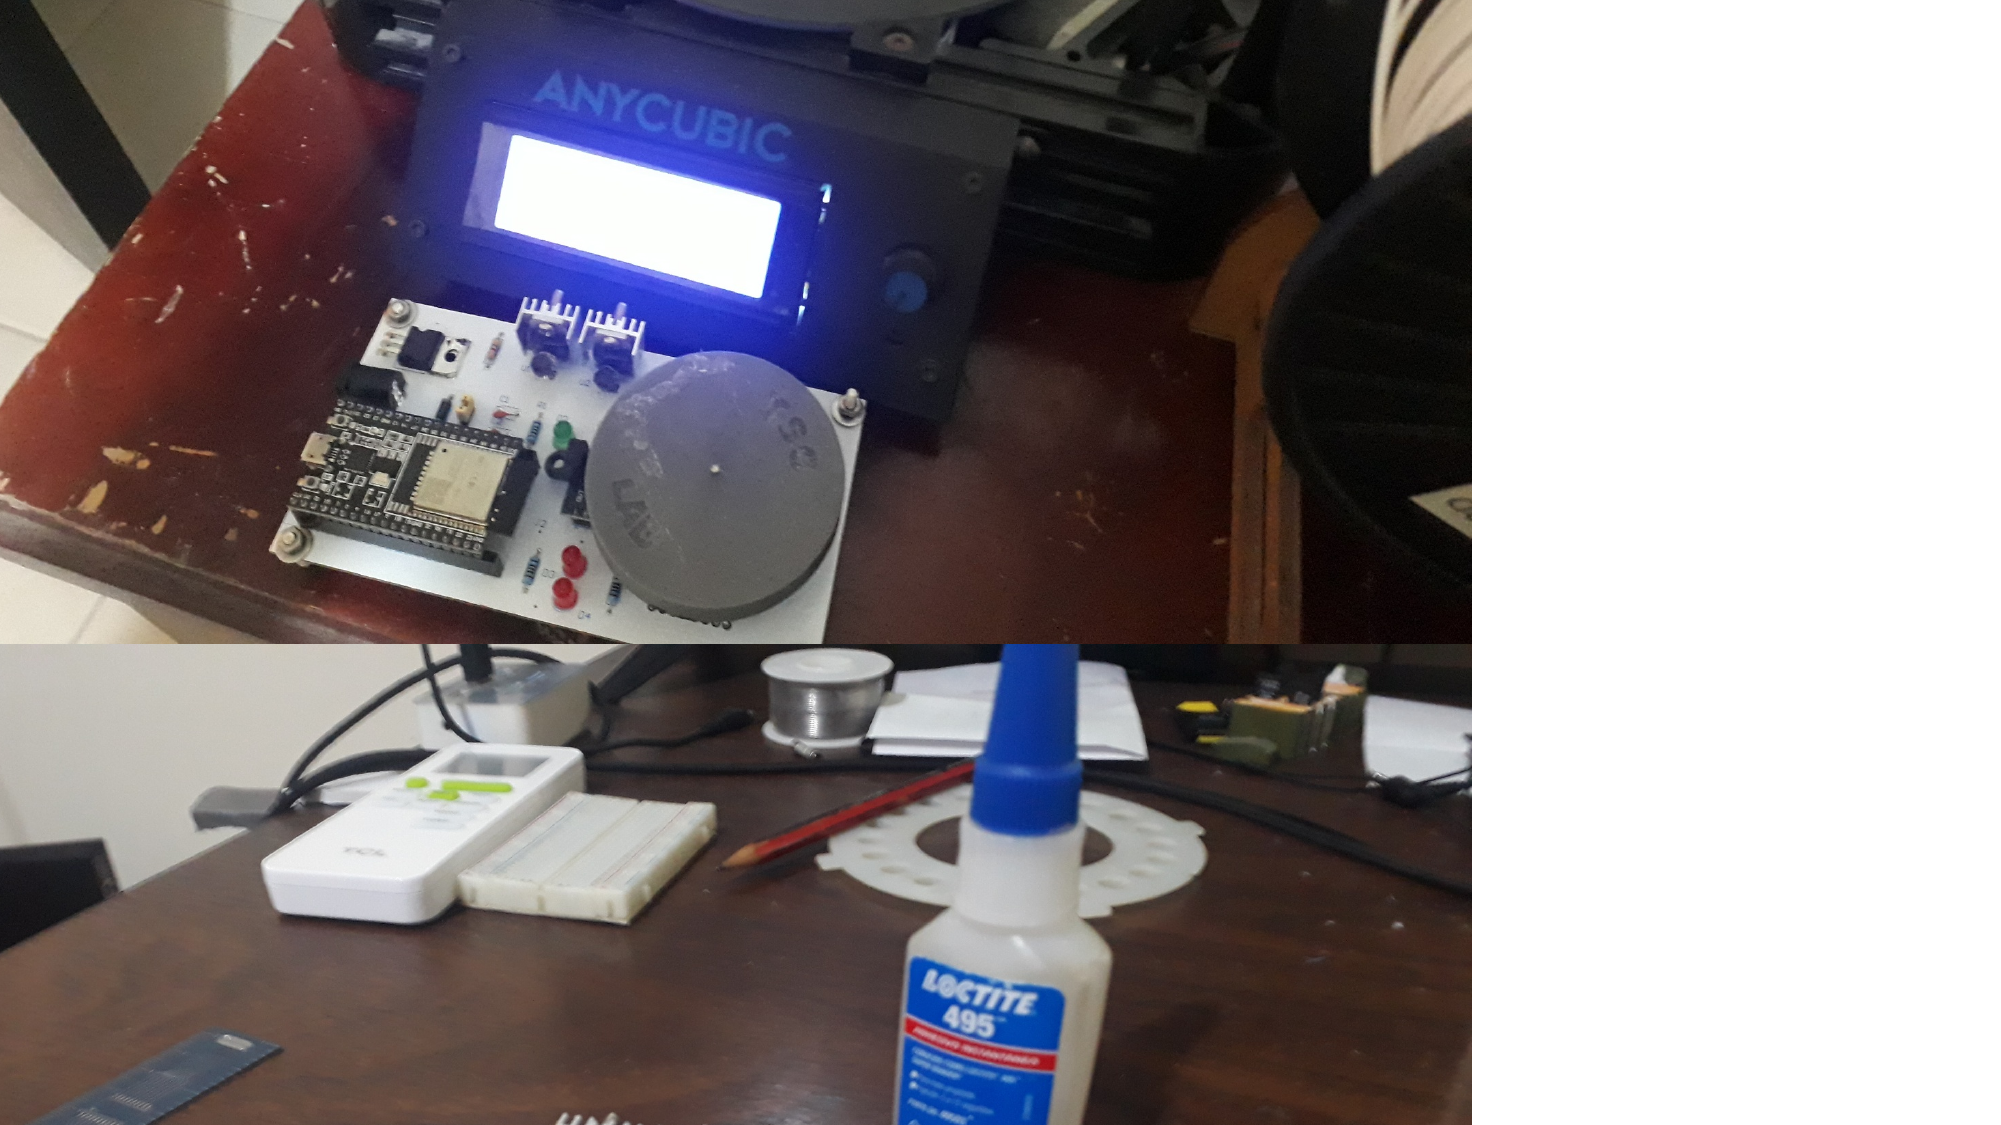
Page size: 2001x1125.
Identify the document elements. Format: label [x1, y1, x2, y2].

picture [0, 0, 1472, 1125]
